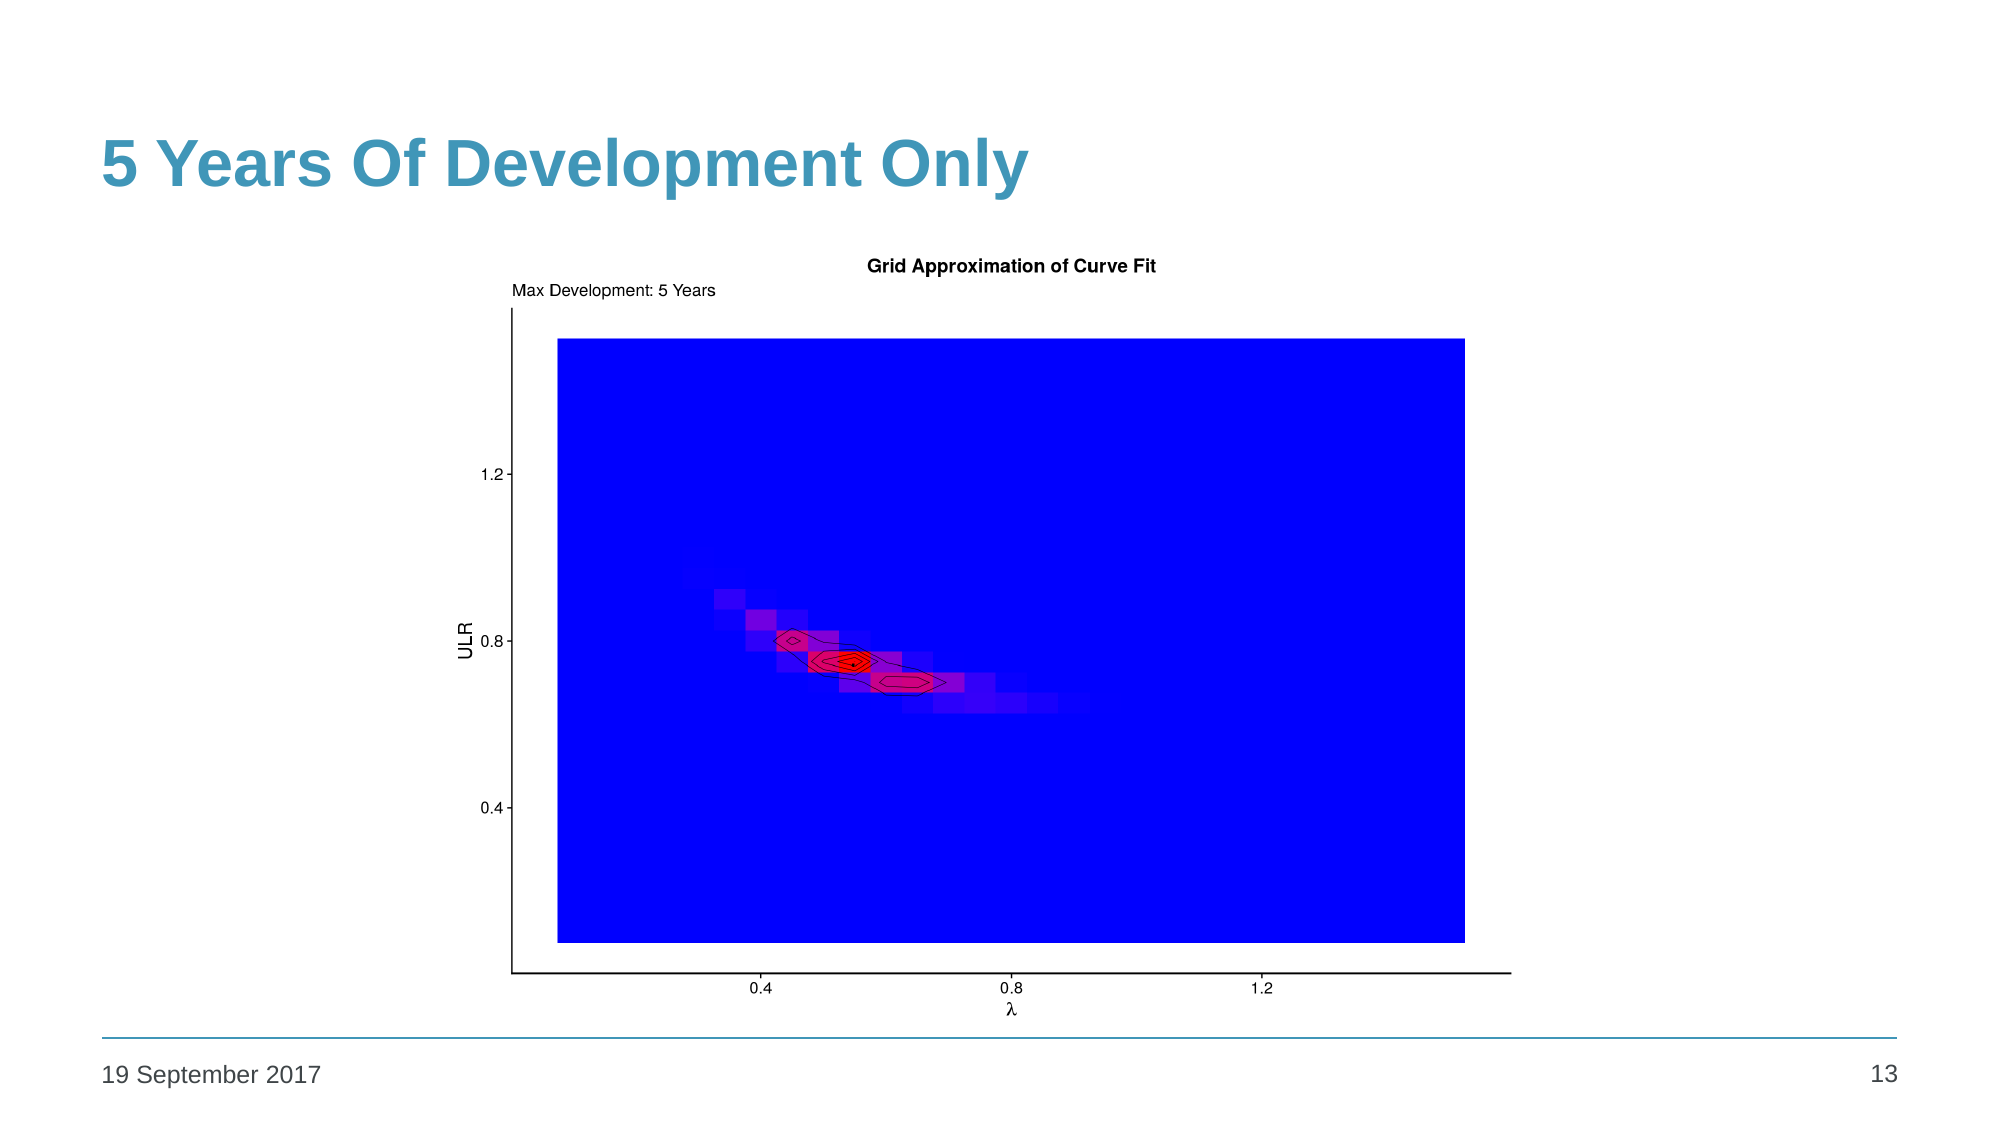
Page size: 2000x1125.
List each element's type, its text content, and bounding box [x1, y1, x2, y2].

title 5 Years Of Development Only [86, 66, 1900, 254]
slide_number ‹#› [1771, 1050, 1914, 1106]
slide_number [86, 1051, 528, 1106]
picture [444, 246, 1520, 1030]
